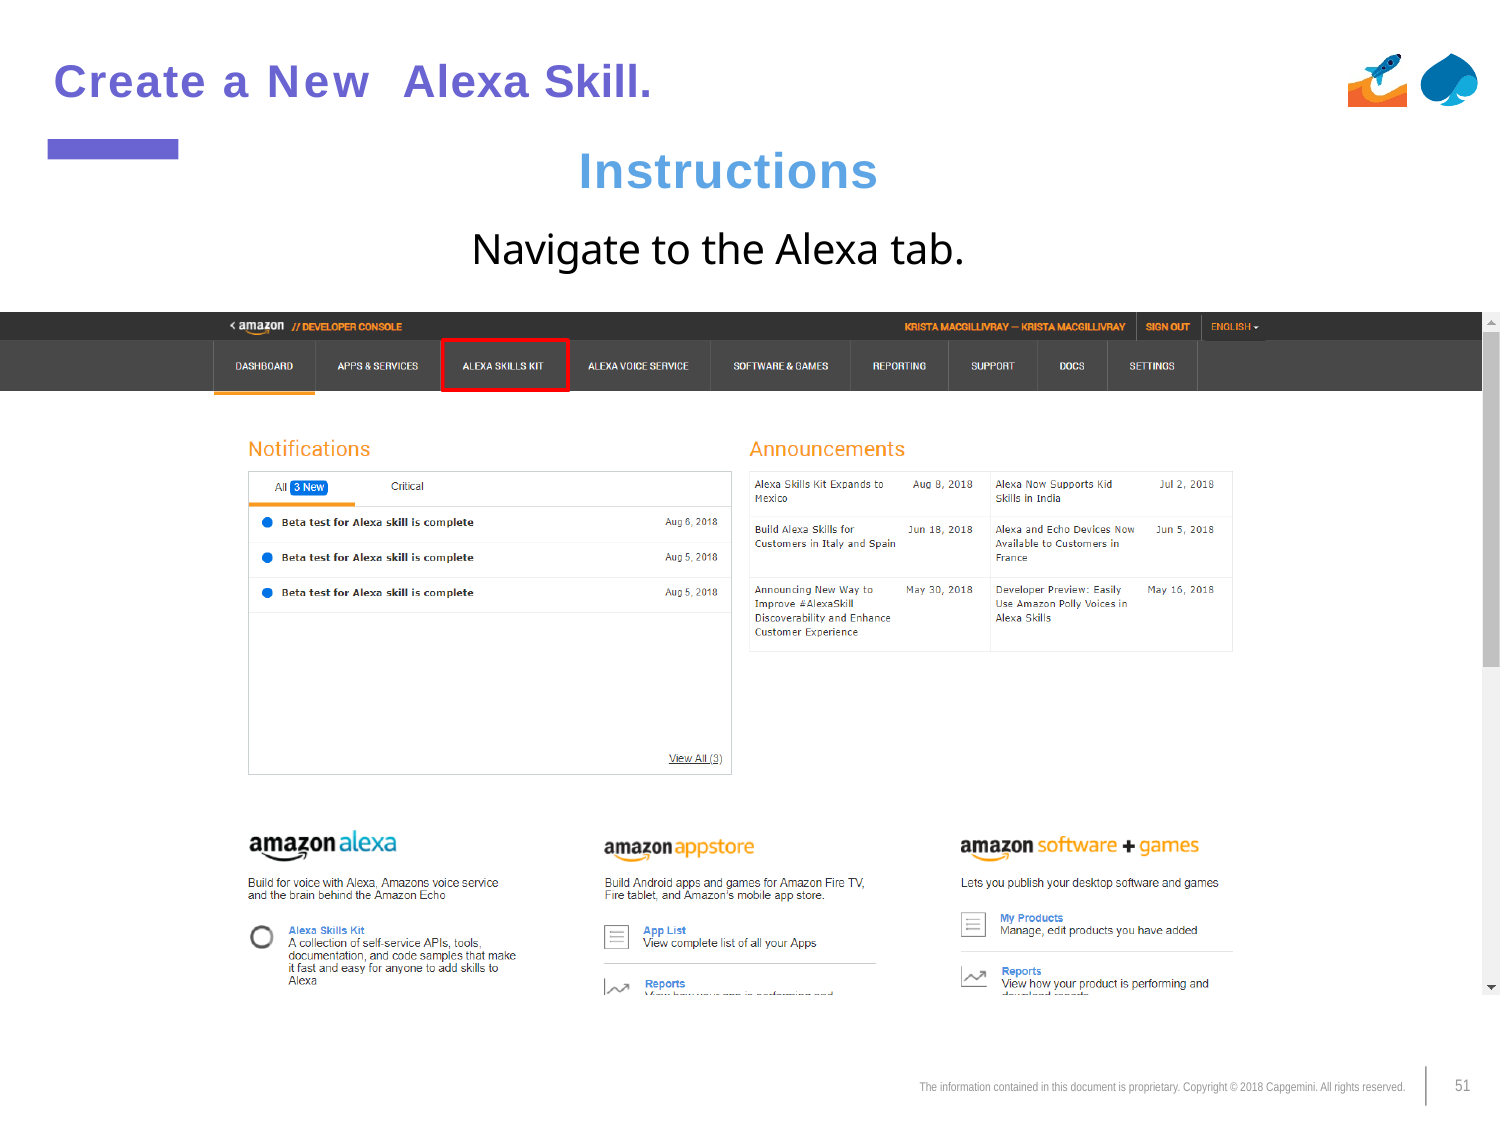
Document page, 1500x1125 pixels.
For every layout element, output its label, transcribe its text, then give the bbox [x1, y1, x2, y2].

title Create a New Alexa Skill. [51, 0, 827, 174]
picture [1348, 48, 1407, 107]
picture [0, 312, 1500, 996]
text_box Instructions Navigate to the Alexa tab. [469, 106, 969, 273]
